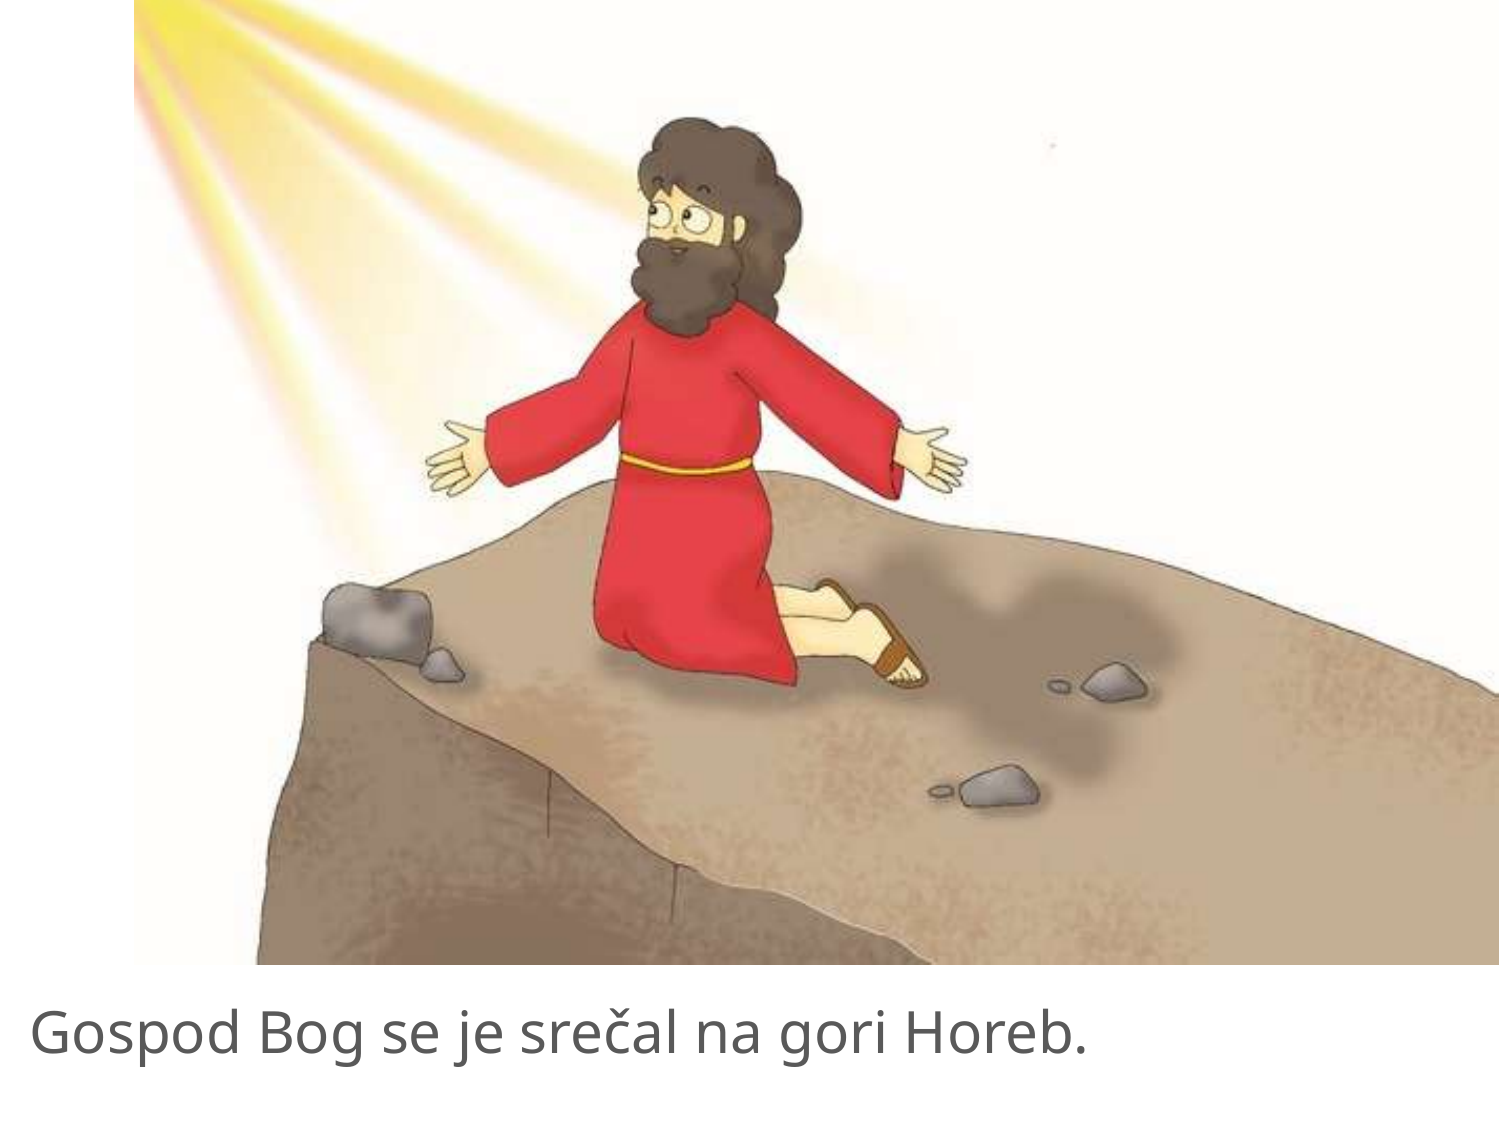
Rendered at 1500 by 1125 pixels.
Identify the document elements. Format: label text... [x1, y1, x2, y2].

picture [133, 0, 1499, 965]
text_box Gospod Bog se je srečal na gori Horeb. [14, 987, 1500, 1073]
